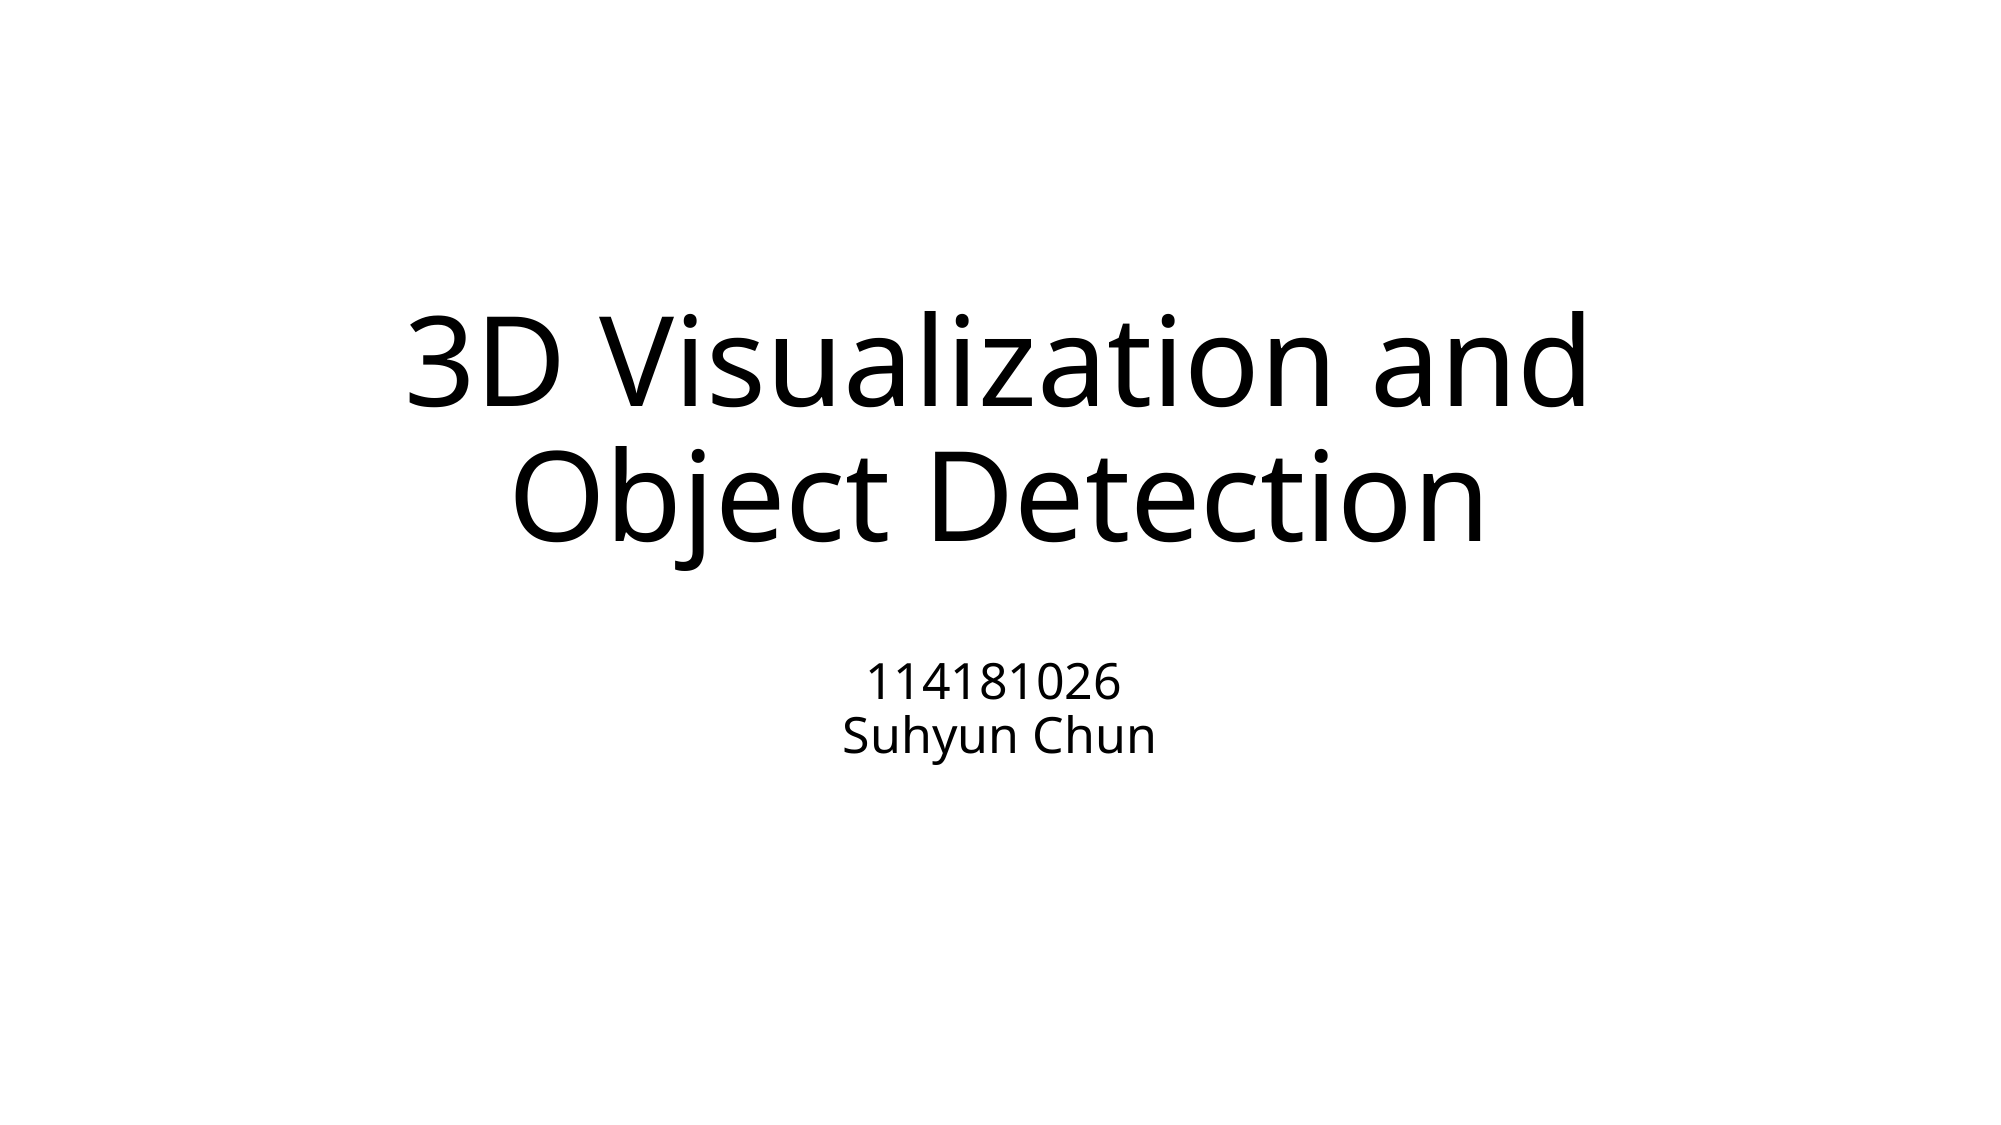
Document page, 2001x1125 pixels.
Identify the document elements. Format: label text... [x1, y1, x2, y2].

subtitle 114181026 Suhyun Chun [249, 649, 1750, 921]
title 3D Visualization and Object Detection [249, 184, 1750, 576]
